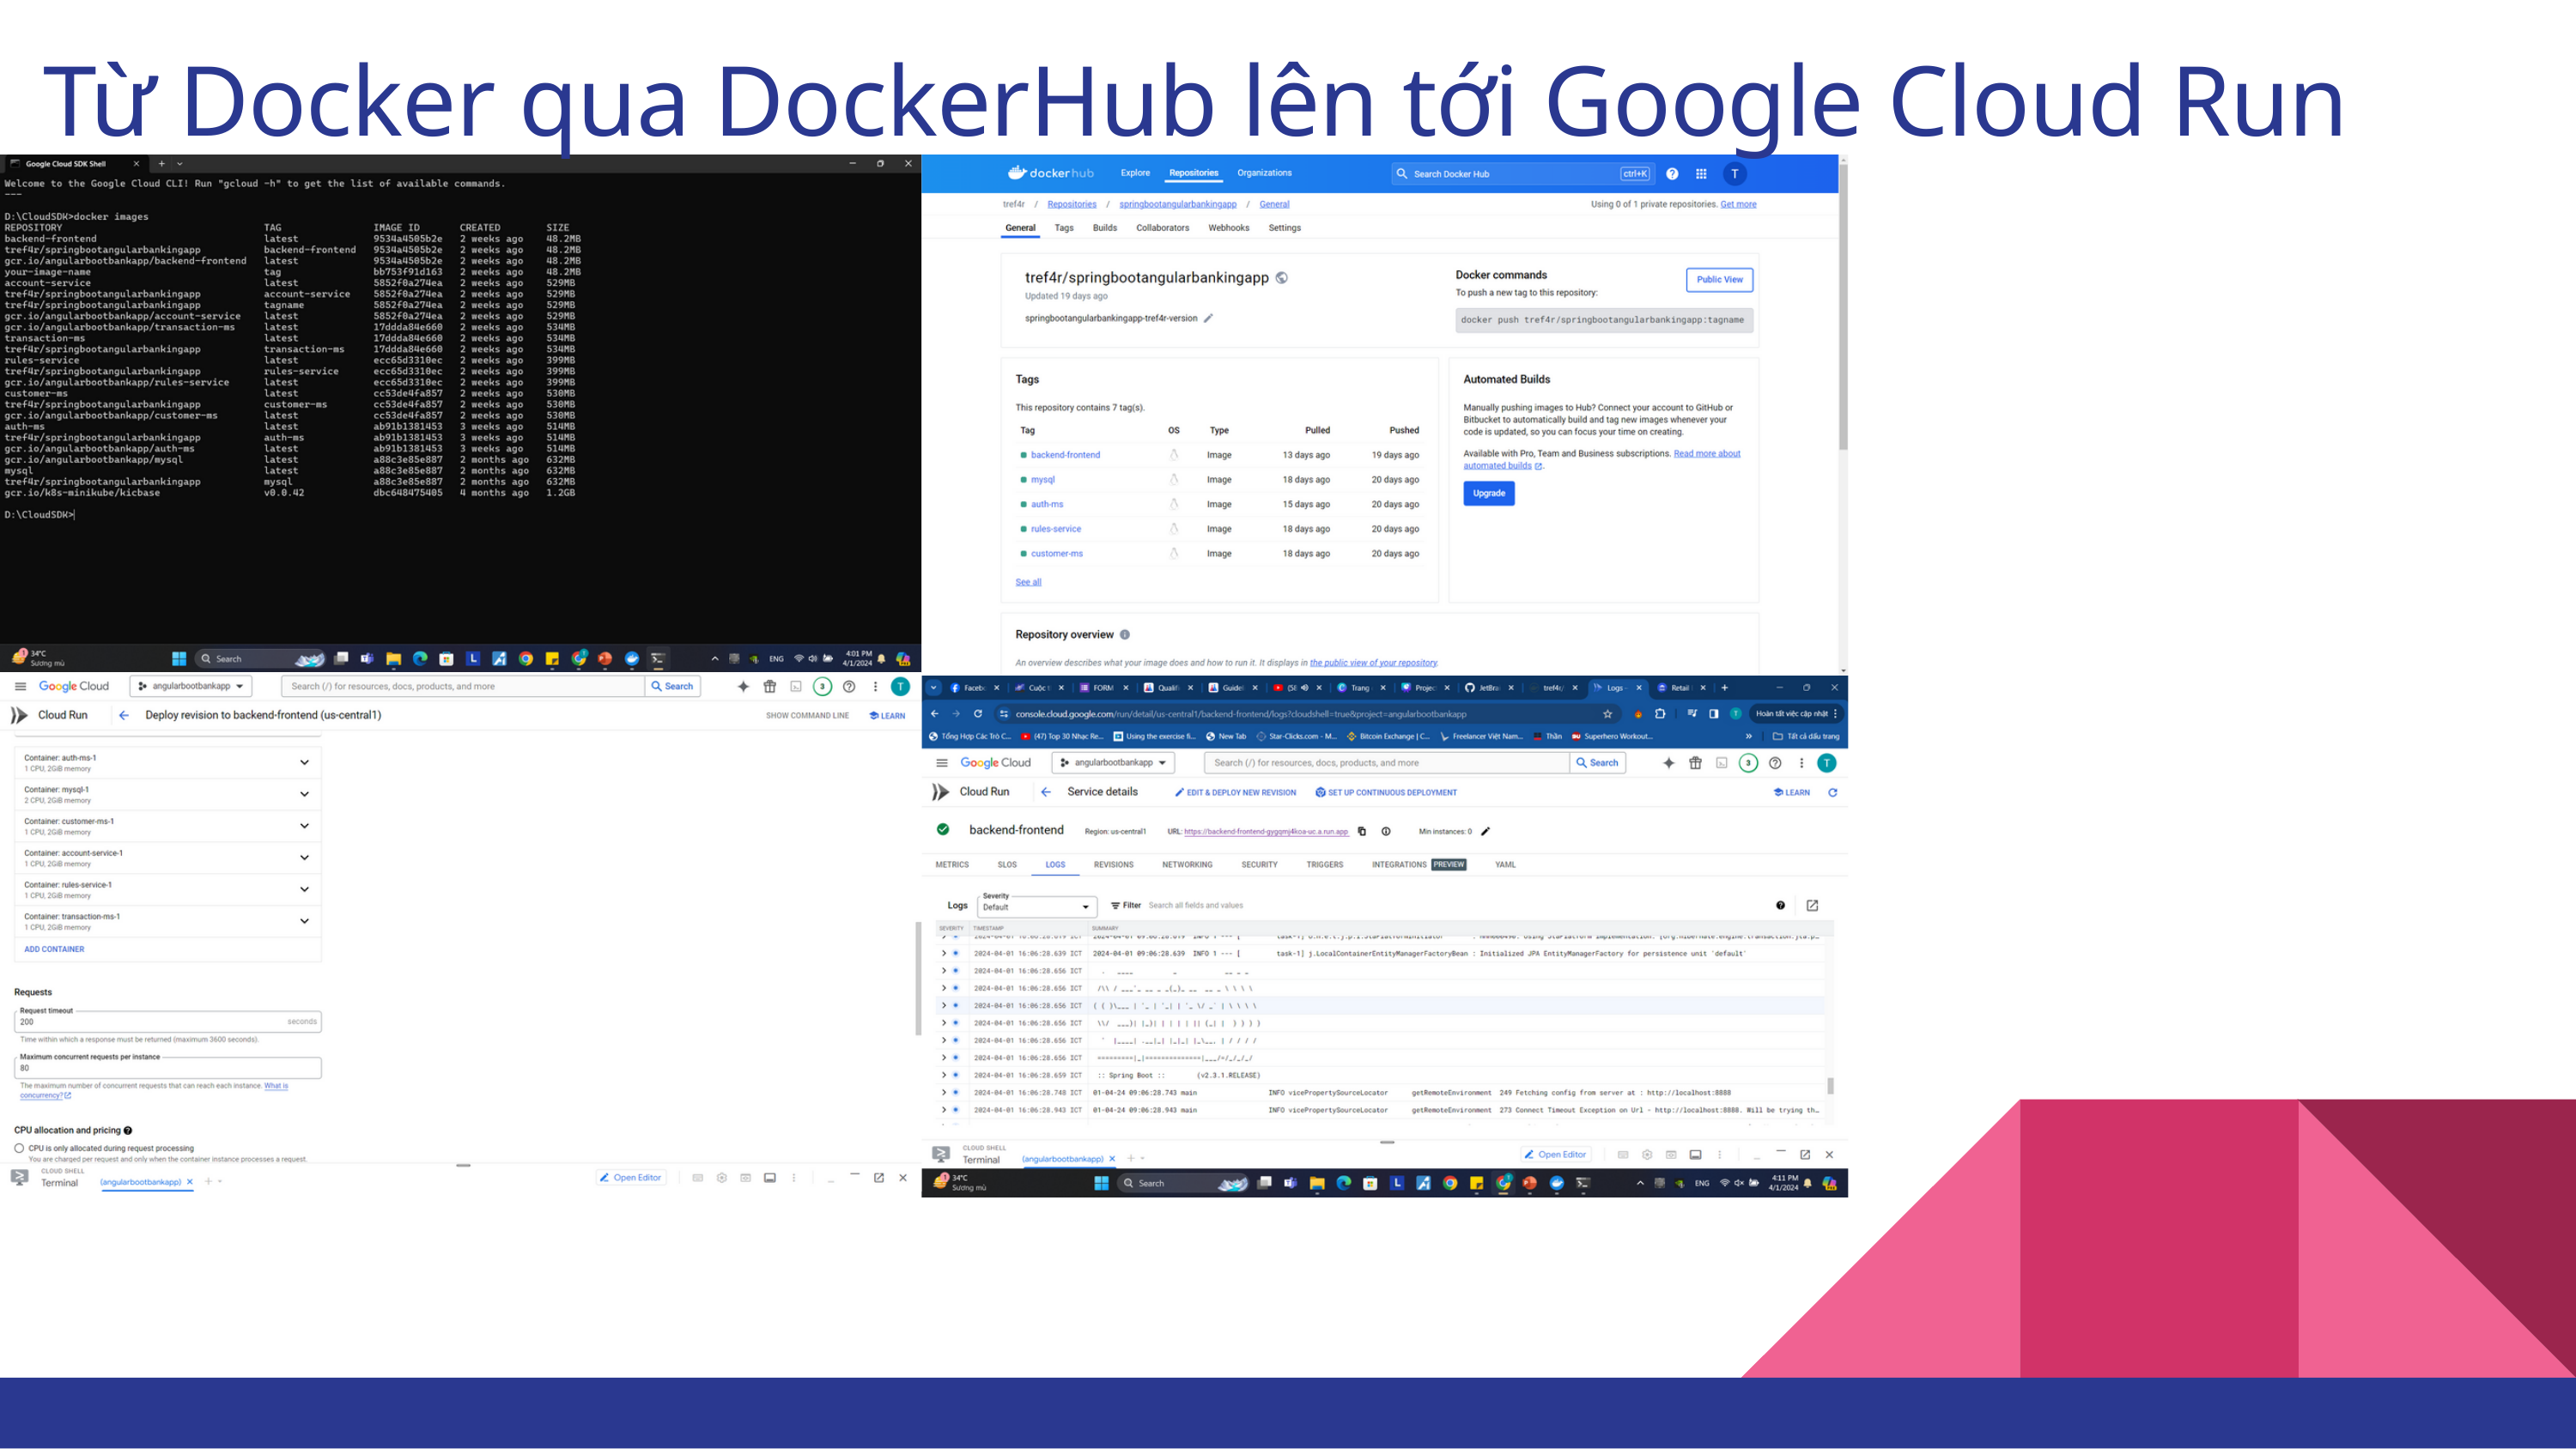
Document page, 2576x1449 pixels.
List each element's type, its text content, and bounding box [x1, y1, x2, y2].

text_box Từ Docker qua DockerHub lên tới Google Cloud Run [43, 39, 2512, 155]
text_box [1741, 1099, 2019, 1375]
text_box [0, 155, 921, 672]
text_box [2020, 1099, 2296, 1375]
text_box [0, 1377, 2576, 1449]
text_box [921, 676, 1849, 1197]
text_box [2297, 1099, 2576, 1376]
text_box [0, 672, 922, 1191]
text_box [921, 155, 1849, 676]
